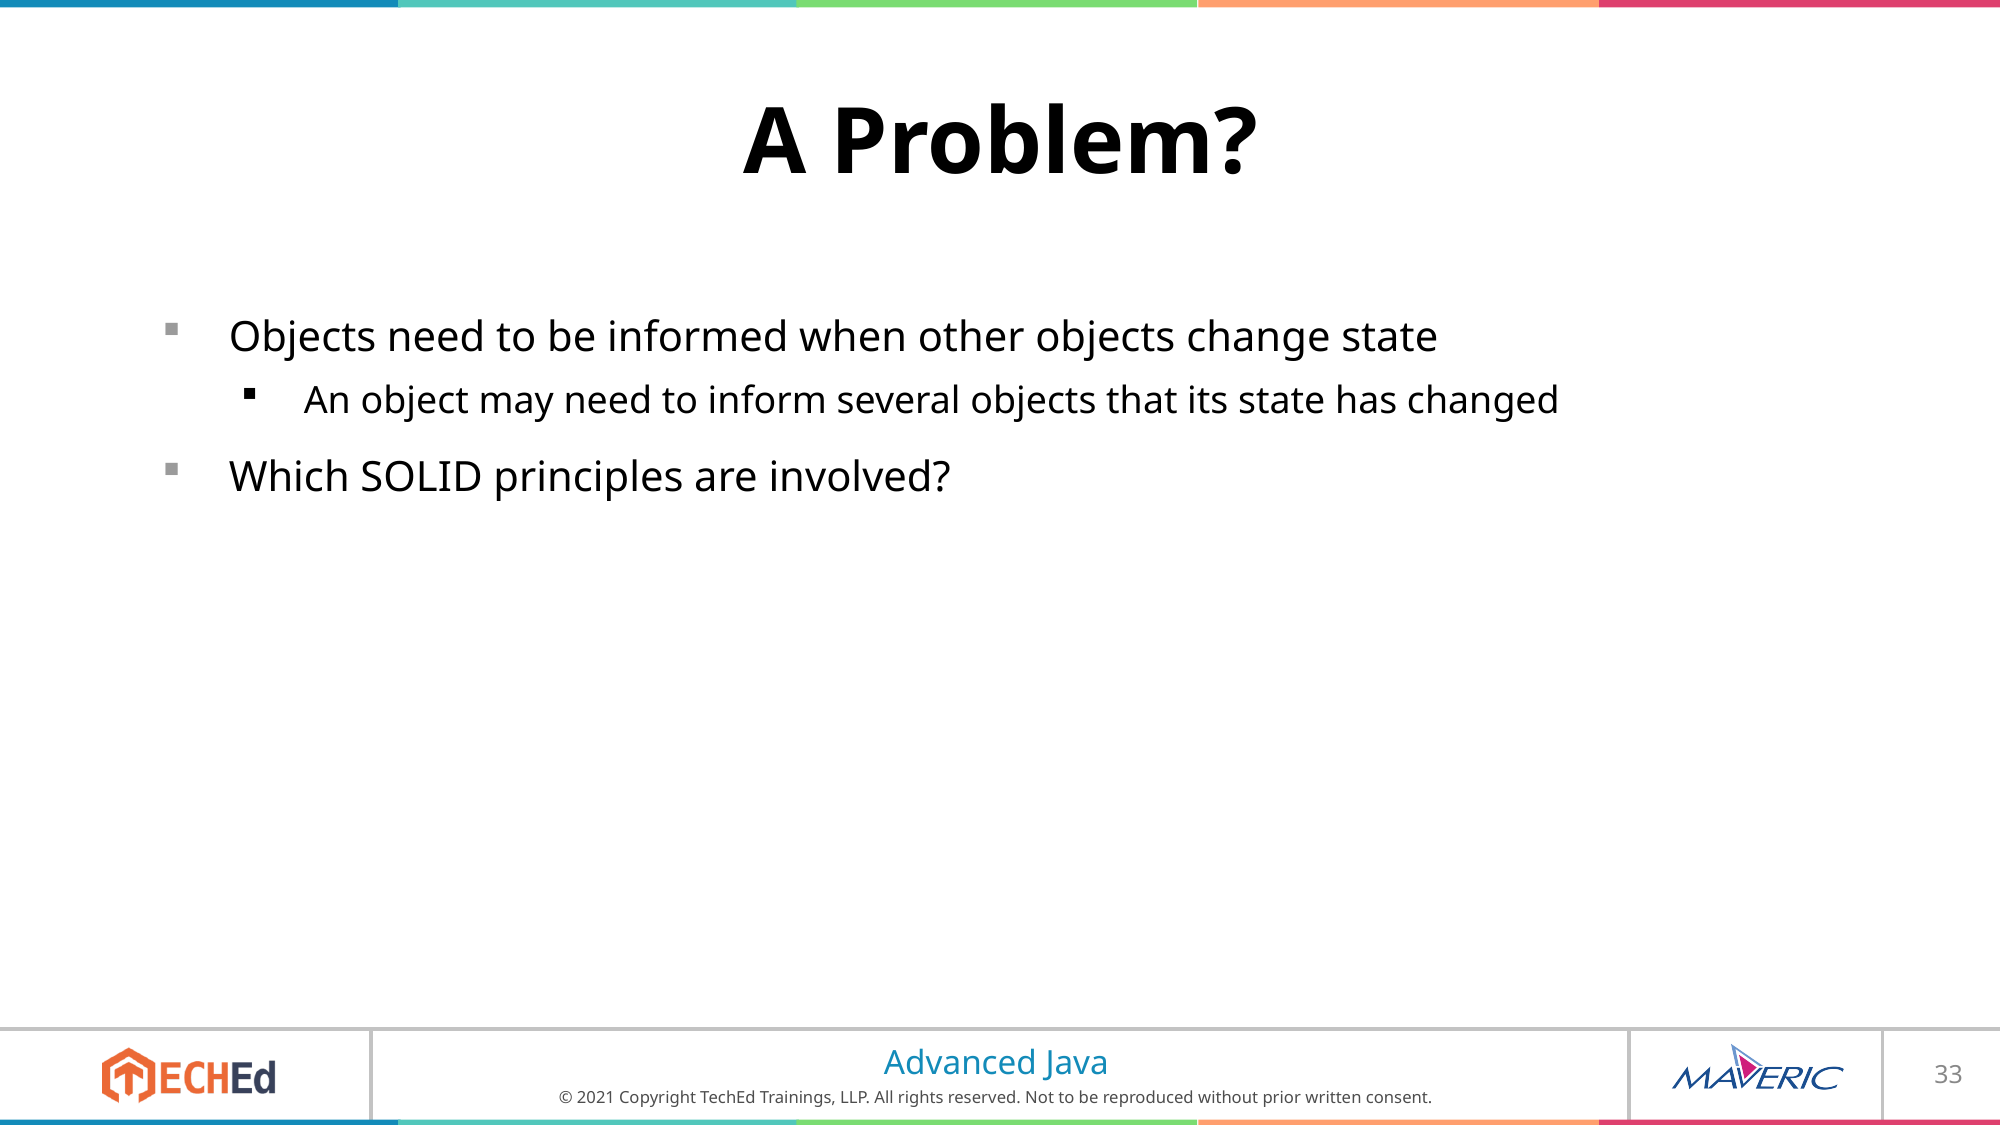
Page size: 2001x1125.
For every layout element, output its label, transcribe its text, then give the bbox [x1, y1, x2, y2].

list Objects need to be informed when other objects change state An object may need to inform several objects that its state has changed Which SOLID principles are involved? [138, 294, 1864, 965]
picture [102, 1047, 276, 1110]
picture [1662, 1018, 1852, 1119]
title A Problem? [138, 68, 1864, 219]
